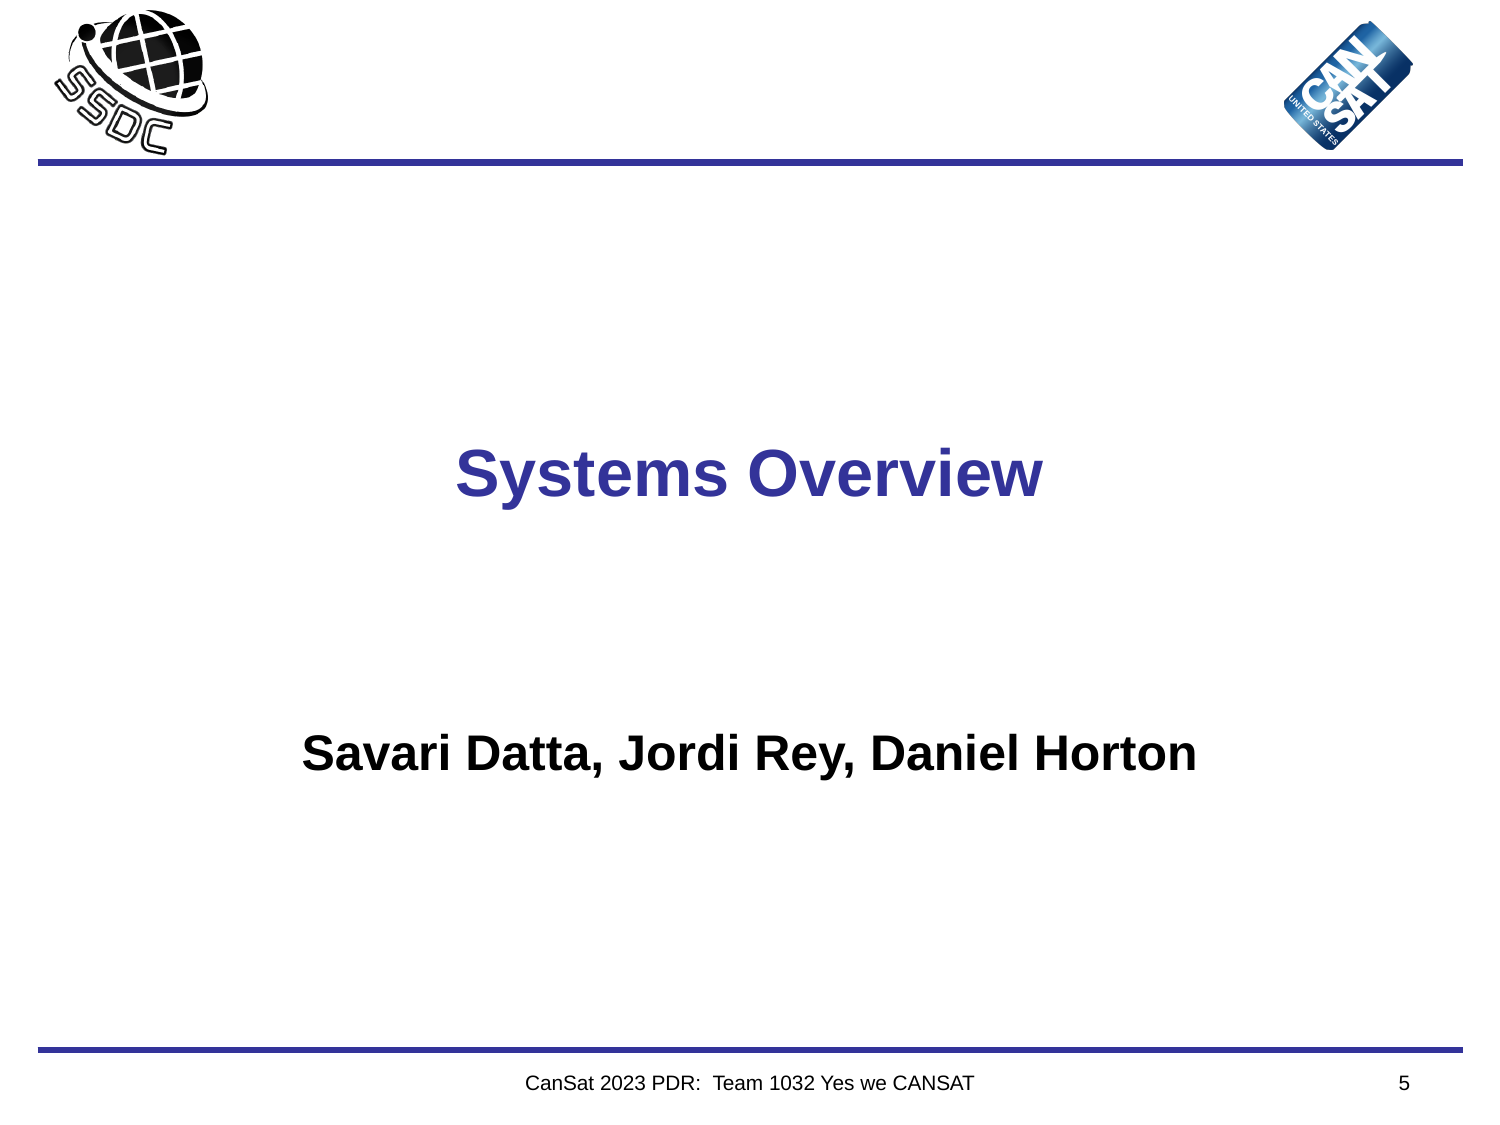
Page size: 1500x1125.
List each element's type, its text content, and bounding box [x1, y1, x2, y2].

slide_number 5 [1312, 1062, 1425, 1104]
footer CanSat 2023 PDR: Team 1032 Yes we CANSAT [450, 1062, 1050, 1103]
picture [9, 0, 263, 184]
title Systems Overview [112, 349, 1388, 591]
picture [1284, 21, 1413, 150]
subtitle Savari Datta, Jordi Rey, Daniel Horton [225, 712, 1275, 925]
